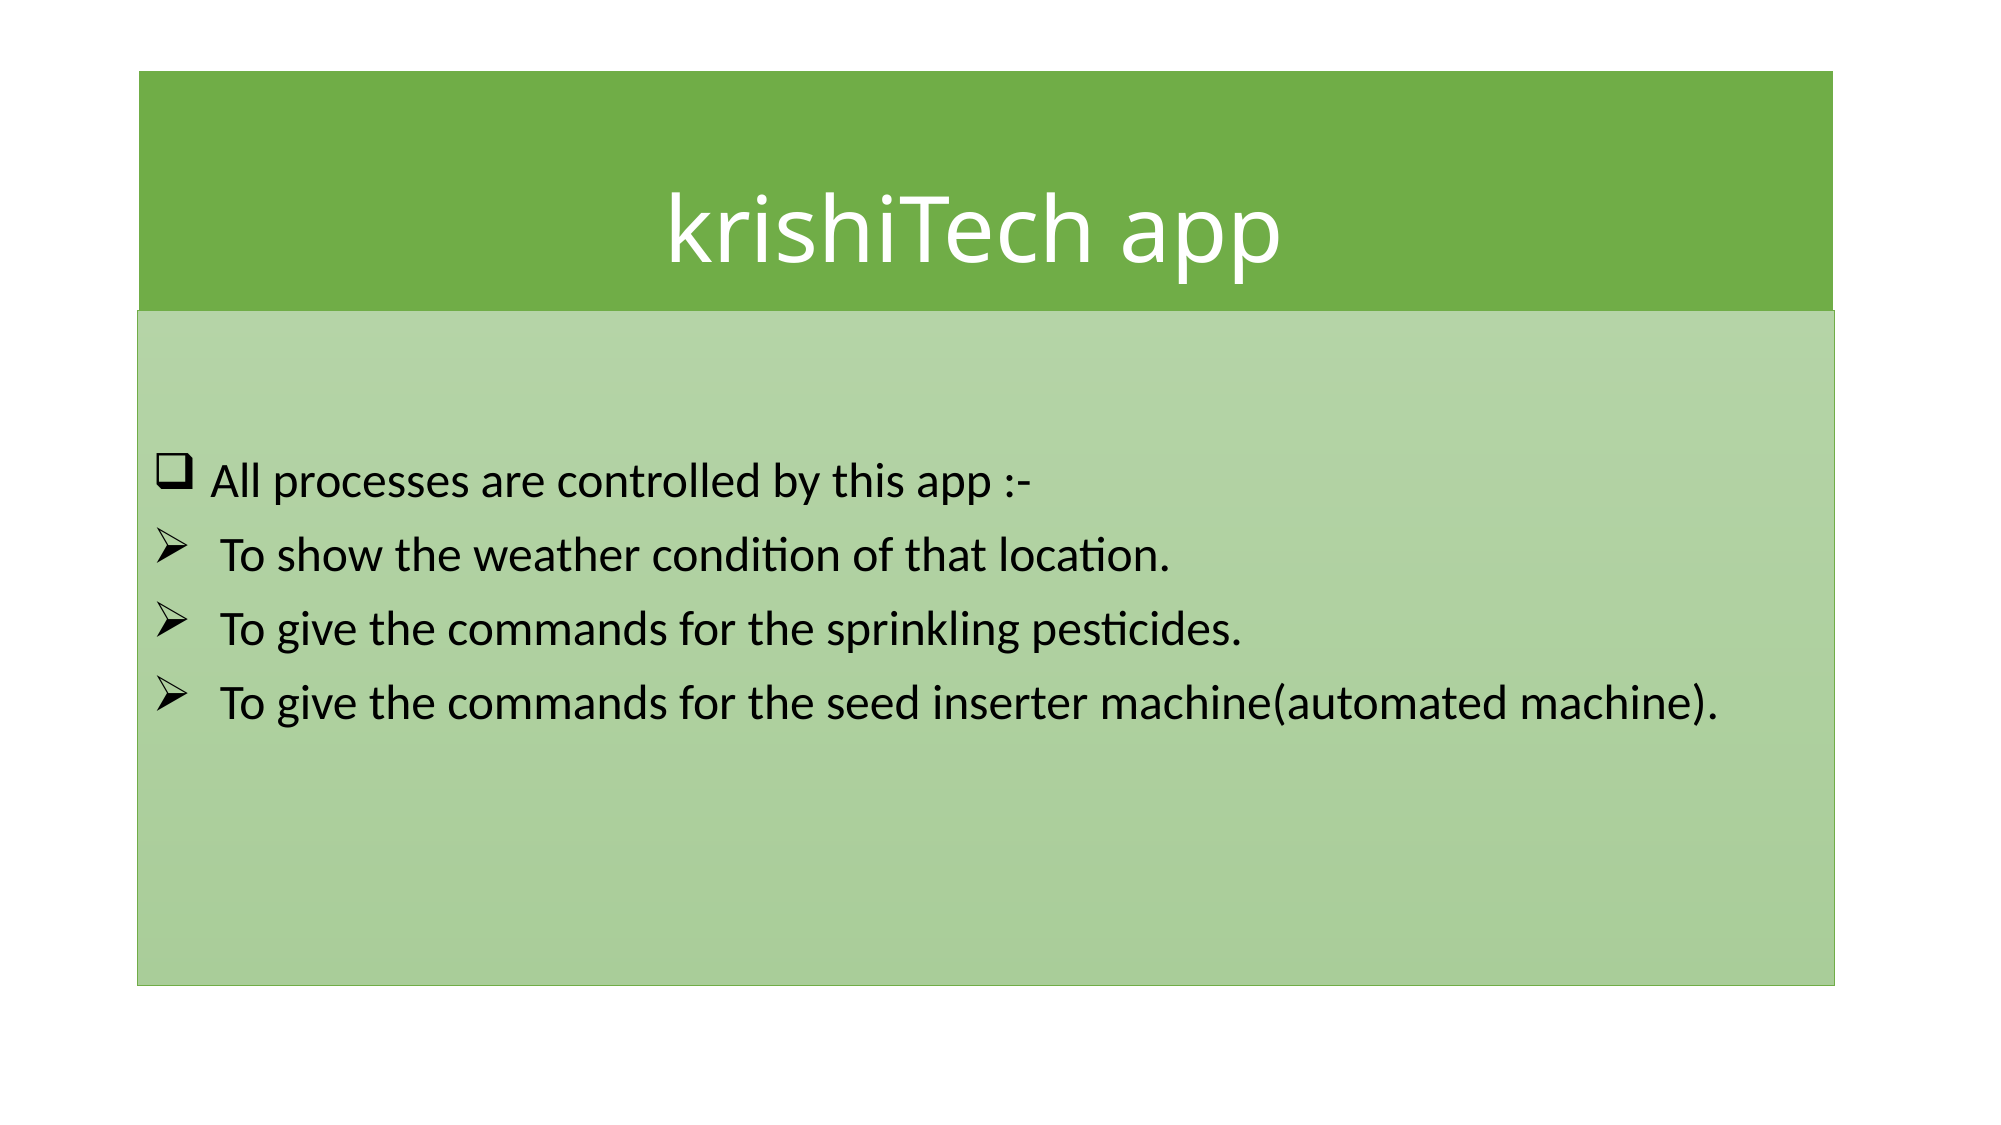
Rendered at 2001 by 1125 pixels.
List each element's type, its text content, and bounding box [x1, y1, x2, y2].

title krishiTech app [136, 67, 1836, 329]
list All processes are controlled by this app :- To show the weather condition of that location. To give the commands for the sprinkling pesticides. To give the commands for the seed inserter machine(automated machine). [137, 310, 1835, 986]
